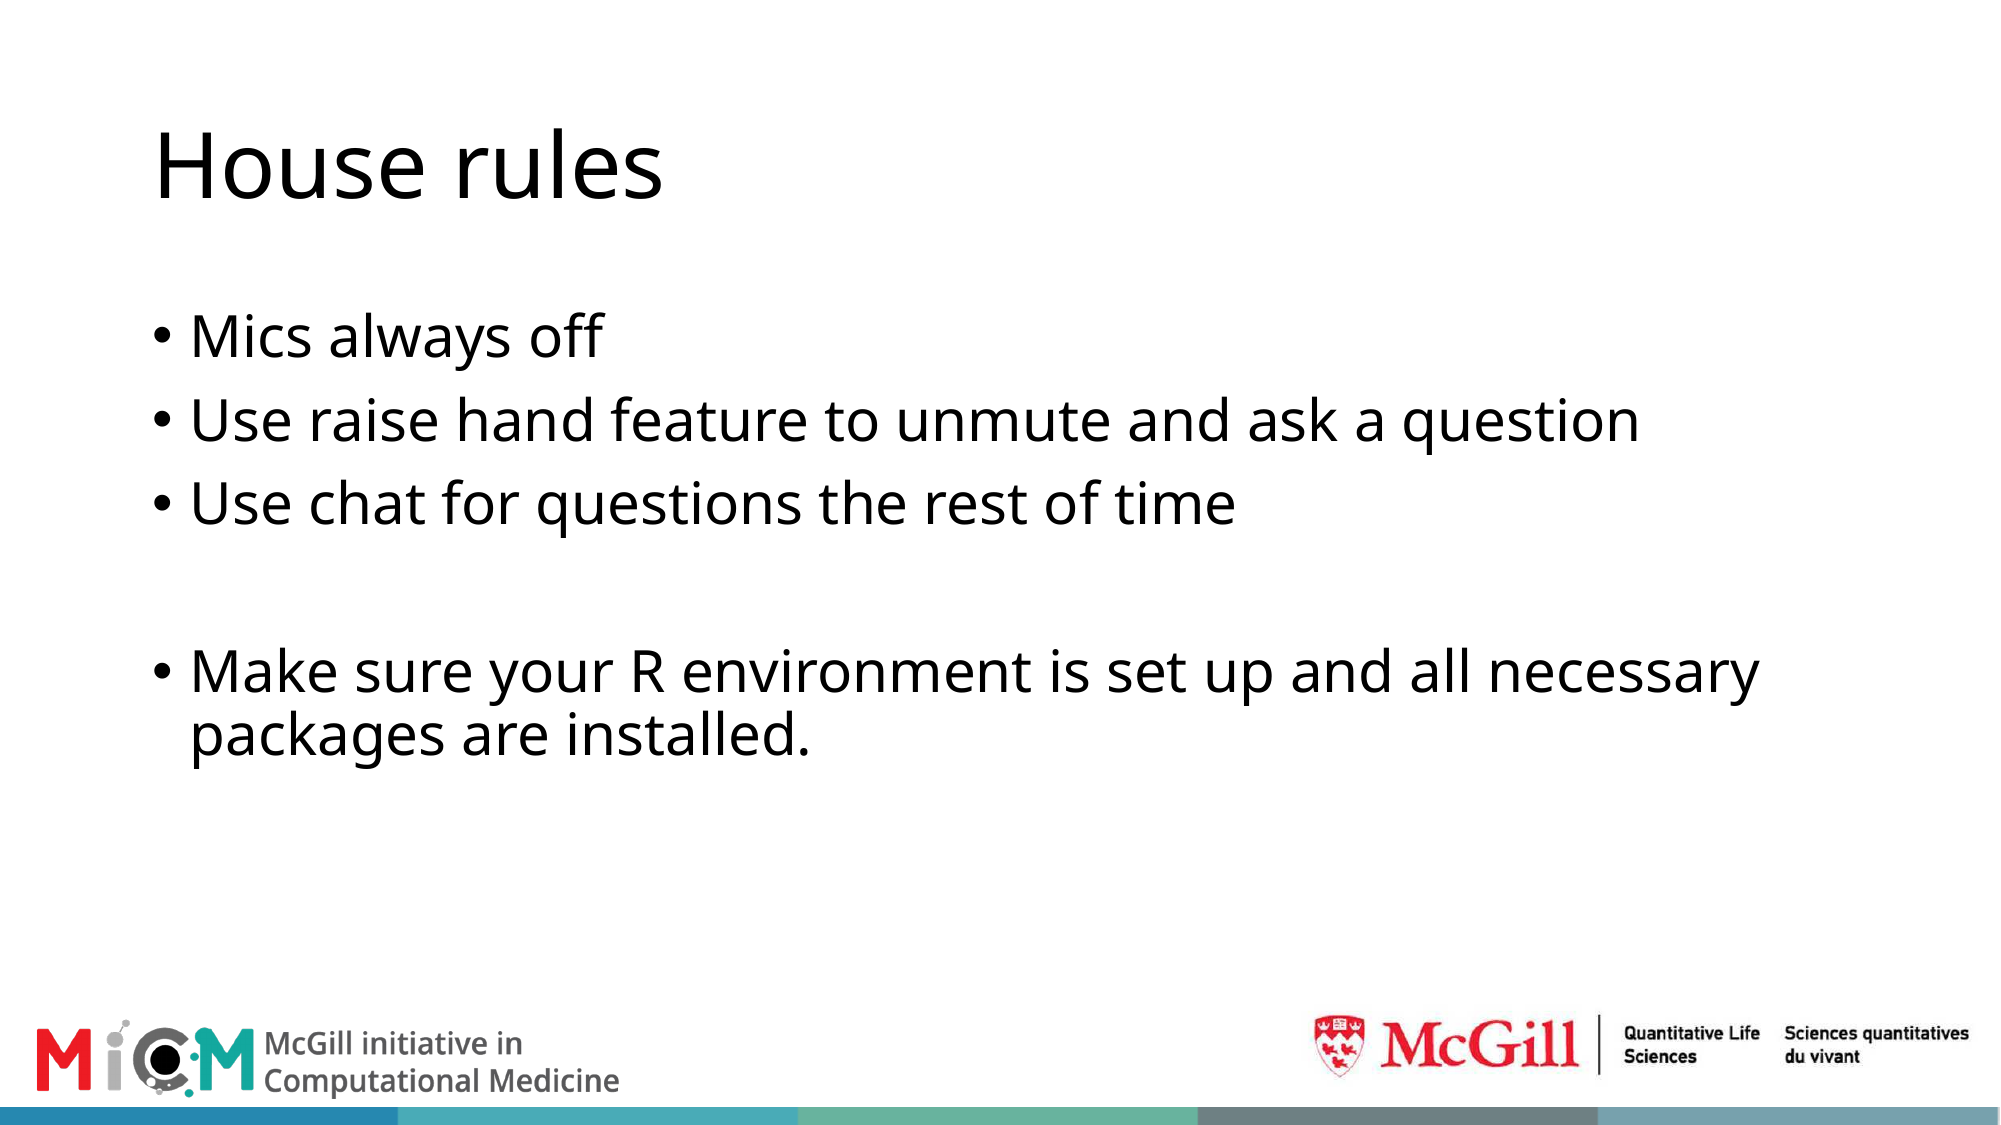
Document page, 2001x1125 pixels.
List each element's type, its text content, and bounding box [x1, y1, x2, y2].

title House rules [137, 59, 1863, 278]
picture [0, 1014, 2000, 1125]
picture [1282, 985, 2000, 1105]
list Mics always off Use raise hand feature to unmute and ask a question Use chat for questions the rest of time Make sure your R environment is set up and all necessary packages are installed. [137, 299, 1863, 1014]
